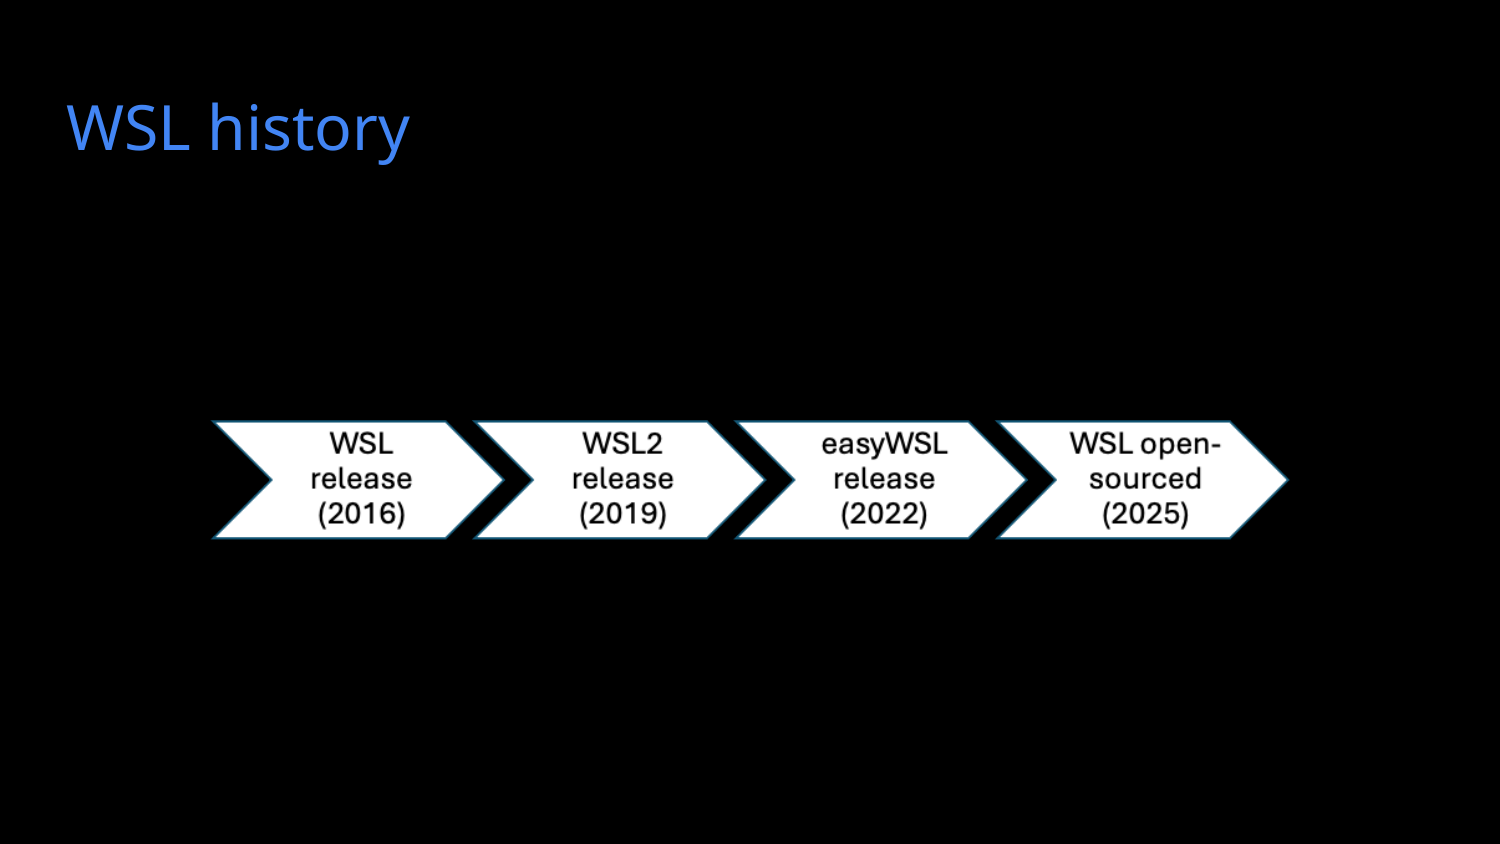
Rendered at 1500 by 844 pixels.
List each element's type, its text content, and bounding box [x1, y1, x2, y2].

picture [208, 166, 1292, 794]
title WSL history [51, 72, 1449, 167]
